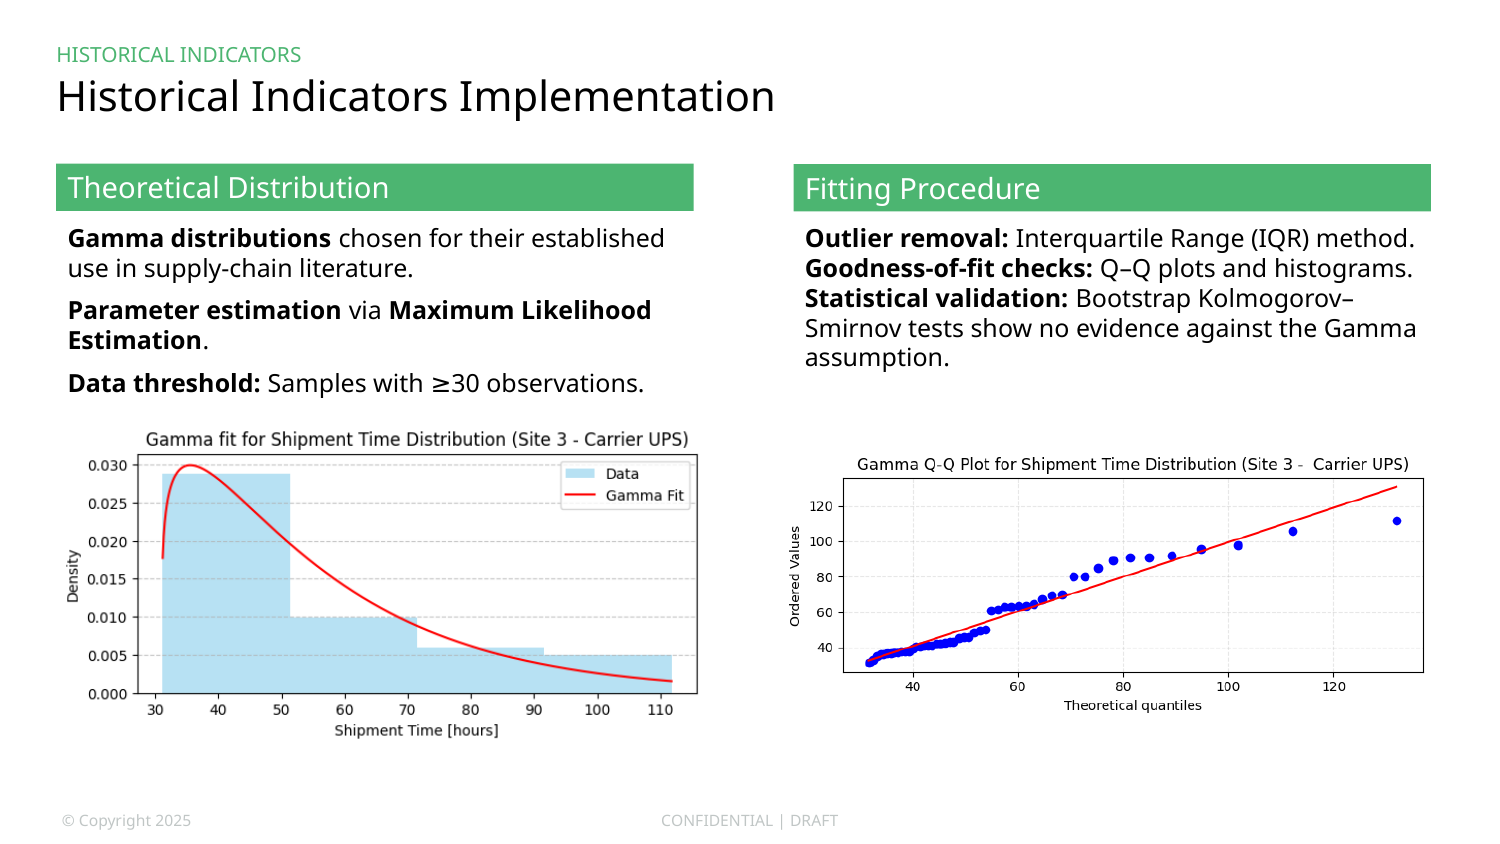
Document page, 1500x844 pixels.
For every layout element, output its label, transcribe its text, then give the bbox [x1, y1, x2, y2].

text_box Gamma distributions chosen for their established use in supply-chain literature. Parameter estimation via Maximum Likelihood Estimation. Data threshold: Samples with ≥30 observations. [56, 211, 694, 411]
picture [780, 447, 1432, 722]
picture [55, 421, 707, 748]
text_box Outlier removal: Interquartile Range (IQR) method. Goodness-of-fit checks: Q–Q plots and histograms. Statistical validation: Bootstrap Kolmogorov–Smirnov tests show no evidence against the Gamma assumption. [793, 212, 1431, 411]
text_box Theoretical Distribution [56, 163, 694, 211]
title Historical Indicators Implementation [56, 68, 1444, 129]
text_box Fitting Procedure [793, 164, 1431, 212]
text_box HISTORICAL INDICATORS [56, 41, 1444, 68]
